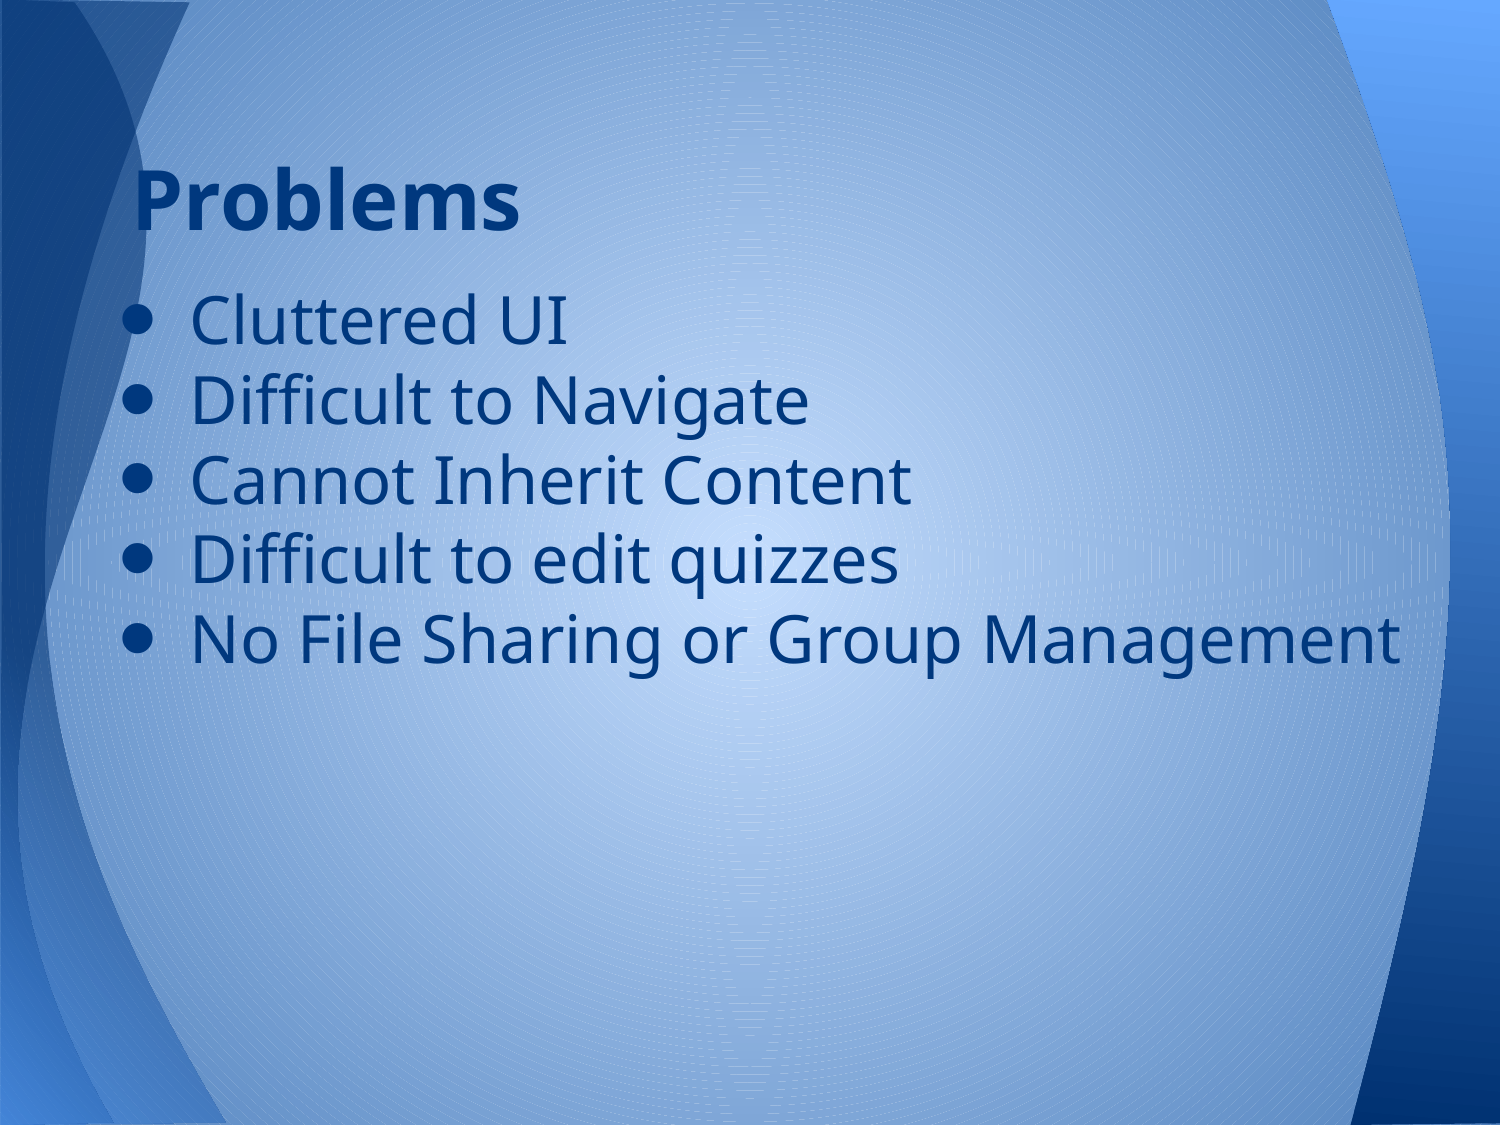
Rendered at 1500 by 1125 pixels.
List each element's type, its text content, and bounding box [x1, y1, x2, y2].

list Cluttered UI Difficult to Navigate Cannot Inherit Content Difficult to edit quizzes No File Sharing or Group Management [99, 262, 1450, 931]
title Problems [75, 44, 1425, 263]
